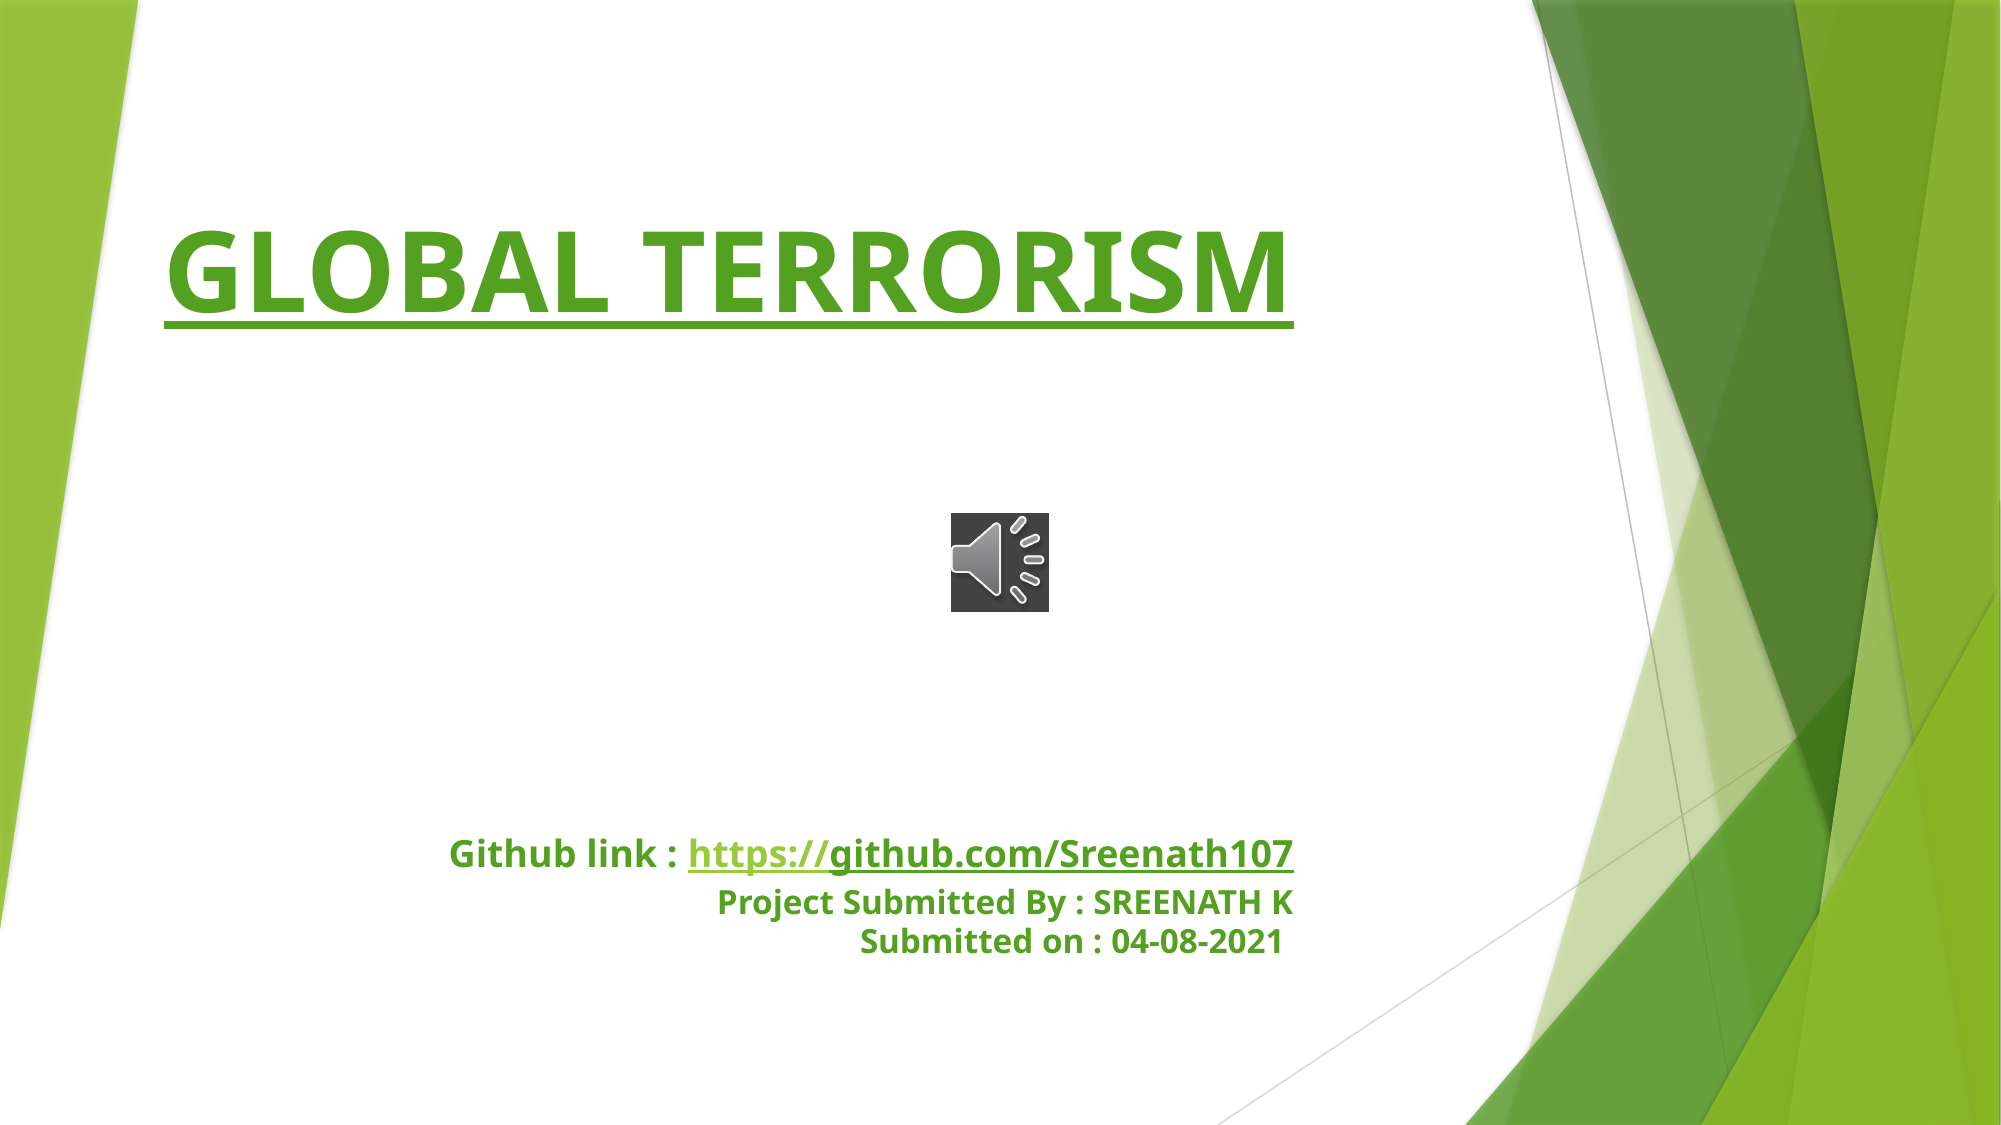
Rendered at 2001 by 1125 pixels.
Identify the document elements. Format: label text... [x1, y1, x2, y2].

picture [949, 511, 1051, 613]
title GLOBAL TERRORISM Github link : https://github.com/Sreenath107 Project Submitted By : SREENATH K Submitted on : 04-08-2021 [145, 102, 1310, 969]
